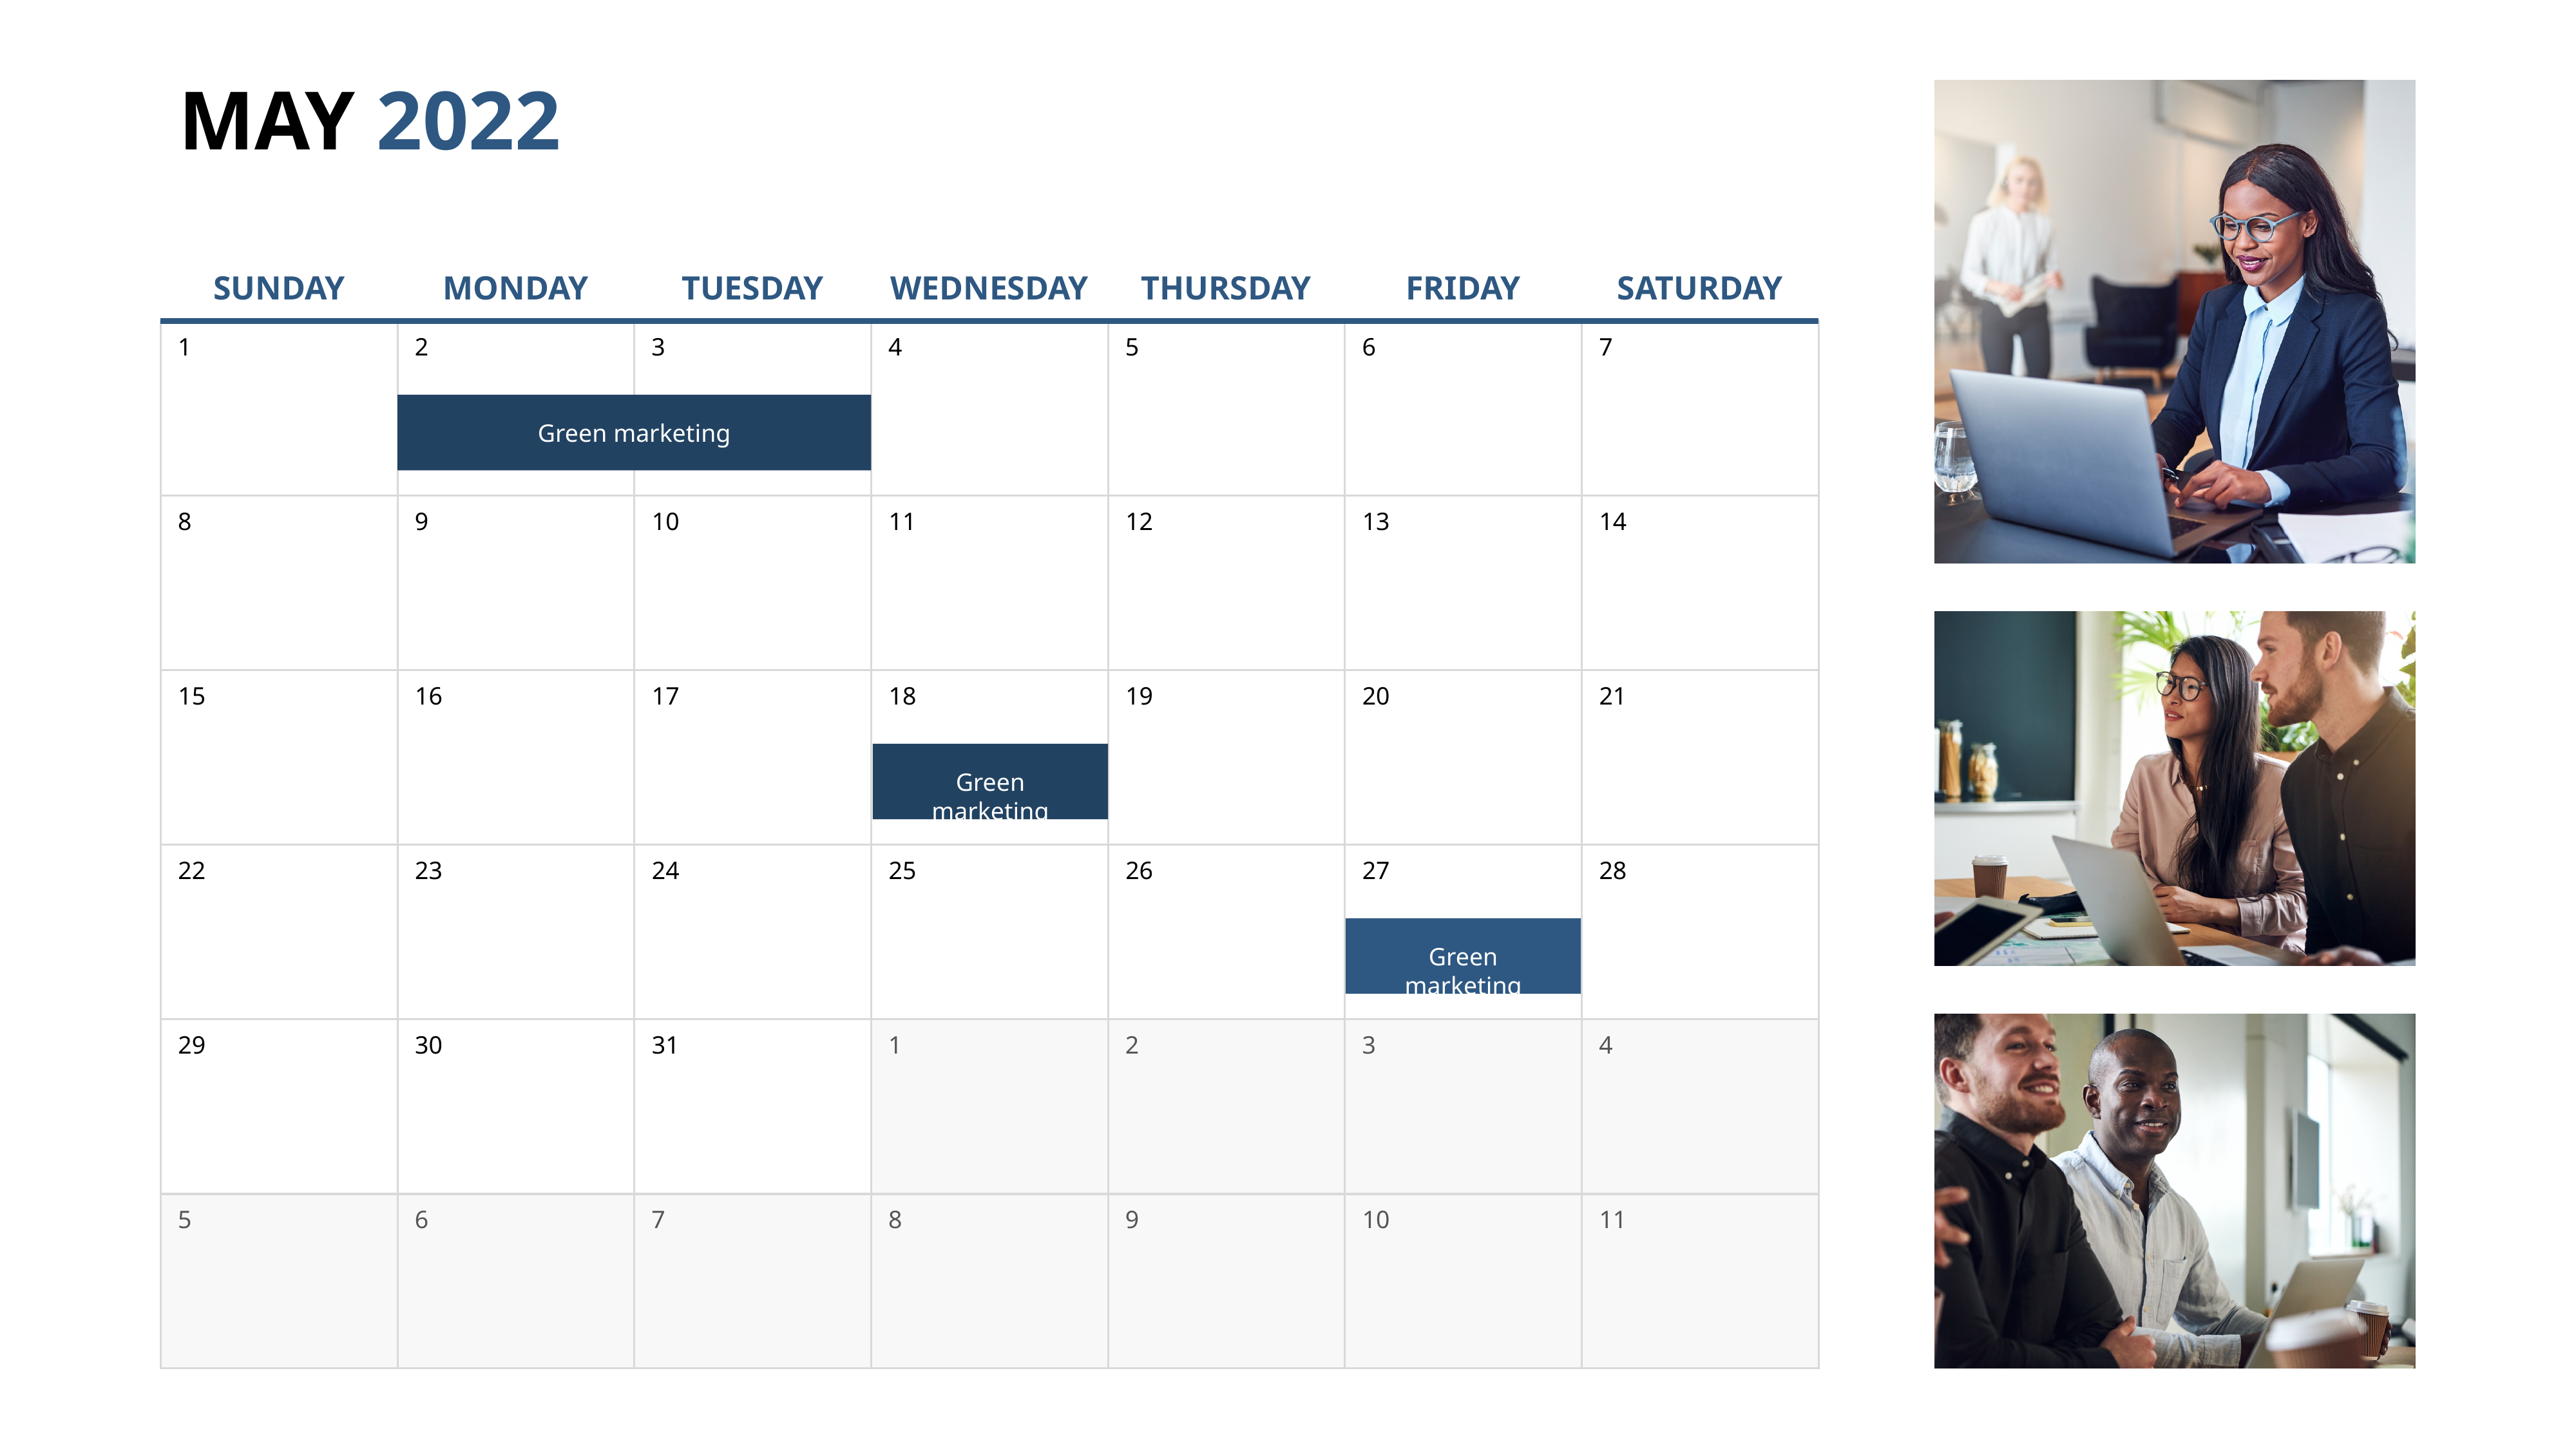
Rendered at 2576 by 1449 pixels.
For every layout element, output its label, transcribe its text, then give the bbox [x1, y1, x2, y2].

text_box MAY 2022 [169, 64, 571, 171]
picture [1934, 1014, 2416, 1368]
picture [1934, 80, 2416, 564]
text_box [160, 262, 1819, 1368]
picture [1934, 611, 2416, 966]
